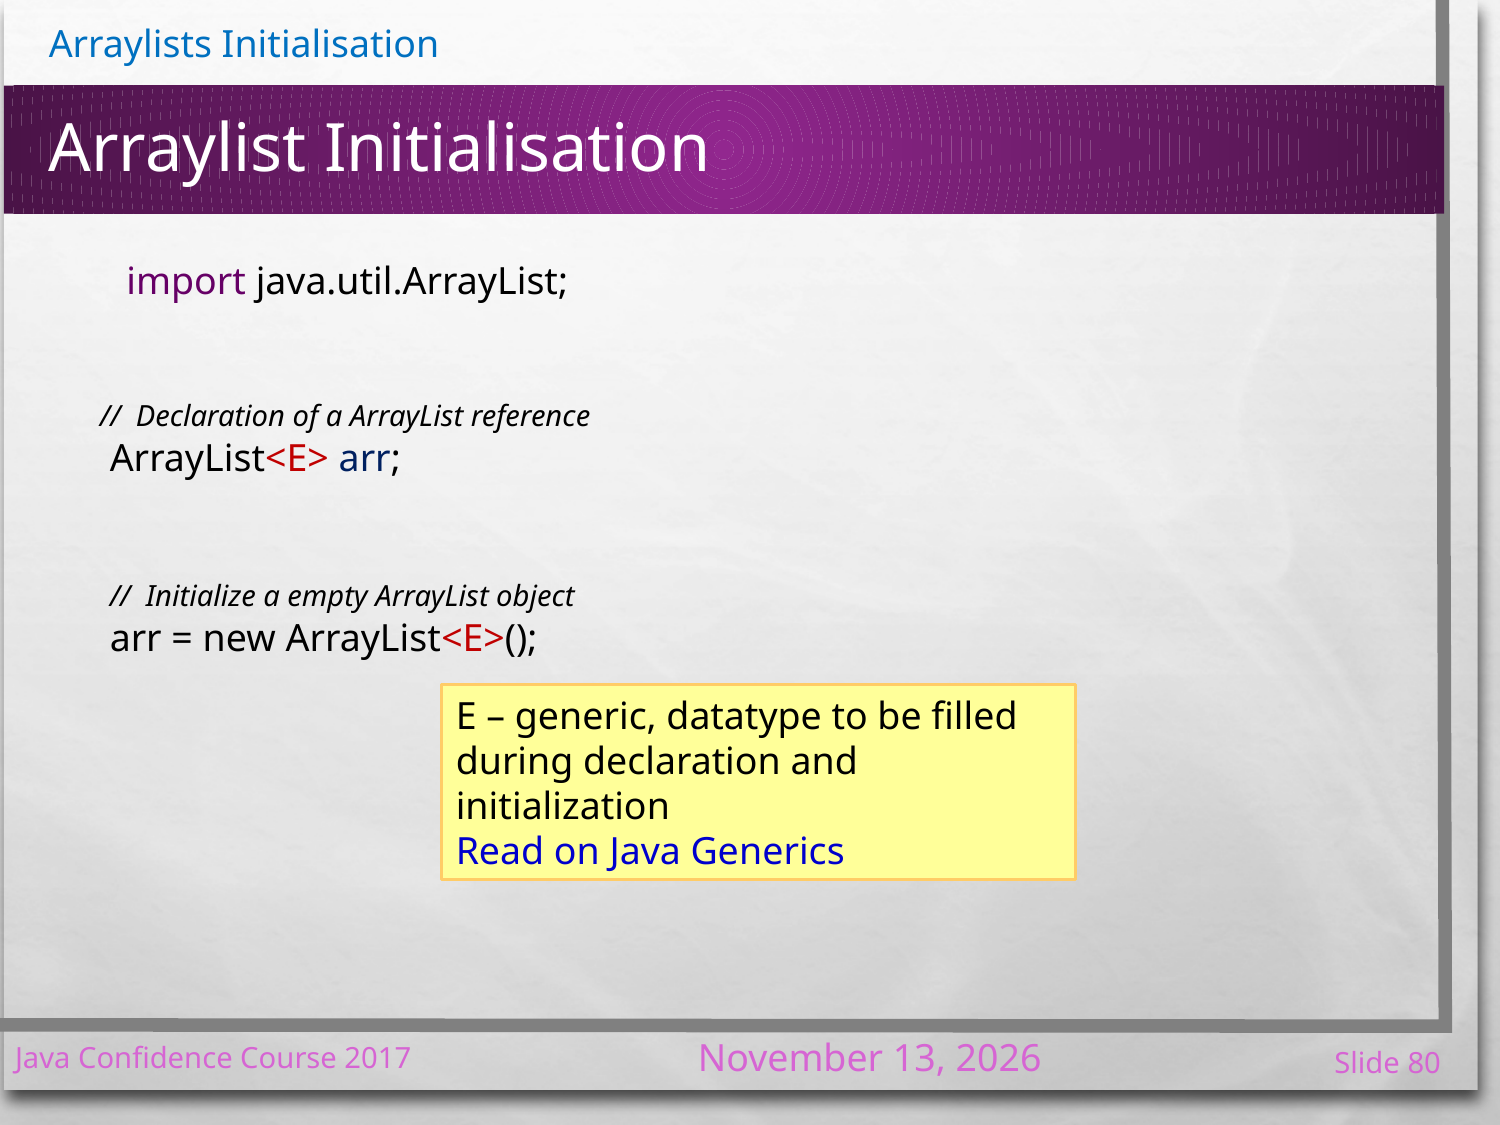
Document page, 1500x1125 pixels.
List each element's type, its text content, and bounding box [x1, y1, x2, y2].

slide_number Slide 80 [1108, 1029, 1456, 1100]
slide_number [633, 1027, 1106, 1092]
footer Java Confidence Course 2017 [0, 1027, 634, 1090]
text_box // Declaration of a ArrayList reference ArrayList<E> arr; // Initialize a empty ArrayList object arr = new ArrayList<E>(); [75, 381, 1393, 666]
text_box import java.util.ArrayList; [111, 249, 584, 310]
title Arraylist Initialisation [3, 87, 1445, 214]
text_box E – generic, datatype to be filled during declaration and initialization Read on Java Generics [440, 683, 1077, 881]
